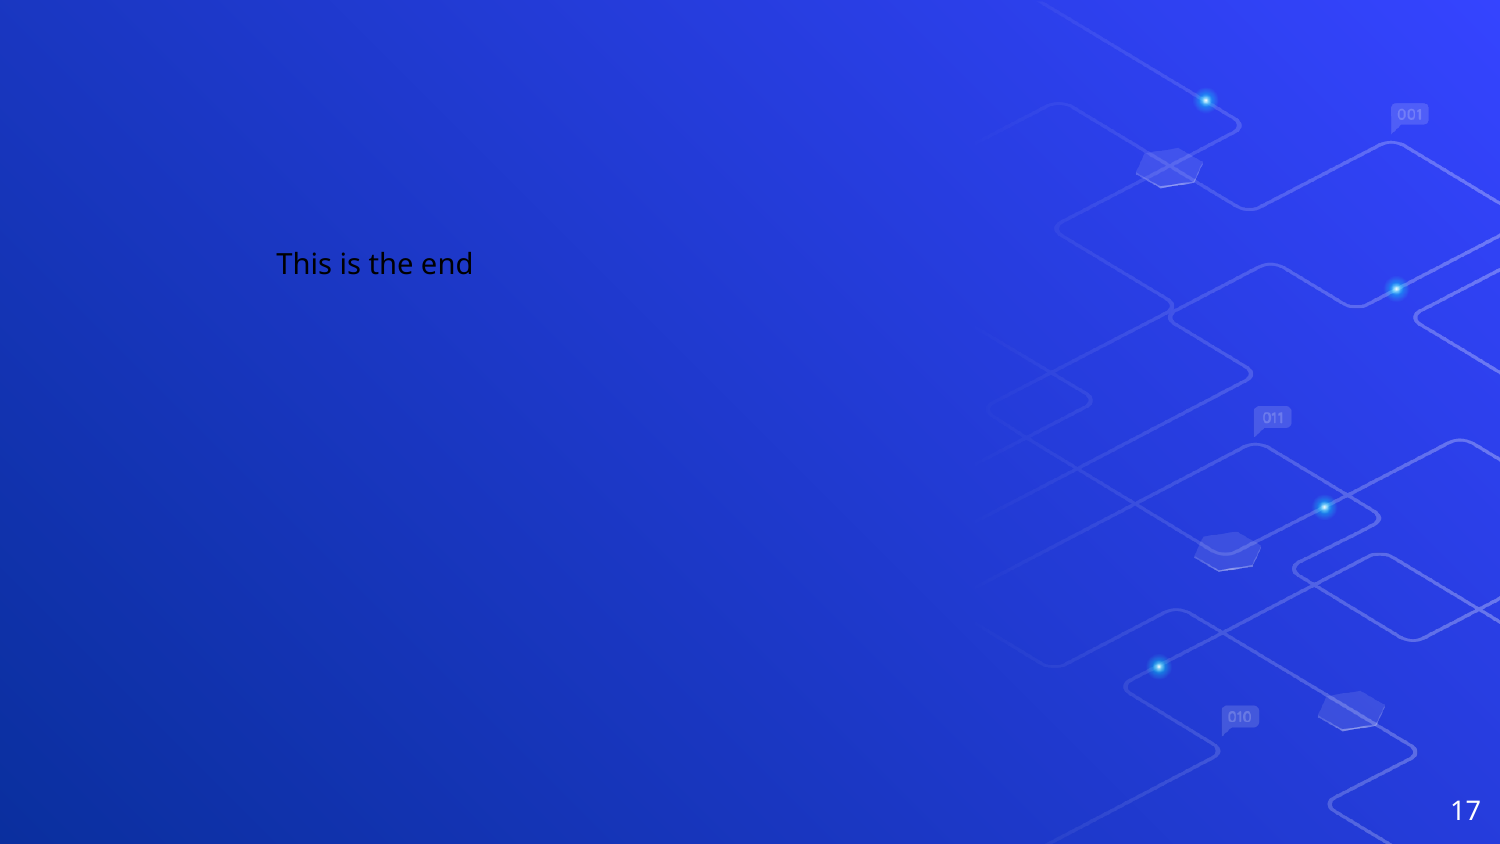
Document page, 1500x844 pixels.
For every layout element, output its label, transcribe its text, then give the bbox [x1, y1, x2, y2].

picture [0, 0, 1500, 844]
text_box This is the end [261, 230, 1392, 454]
slide_number ‹#› [1391, 779, 1482, 844]
